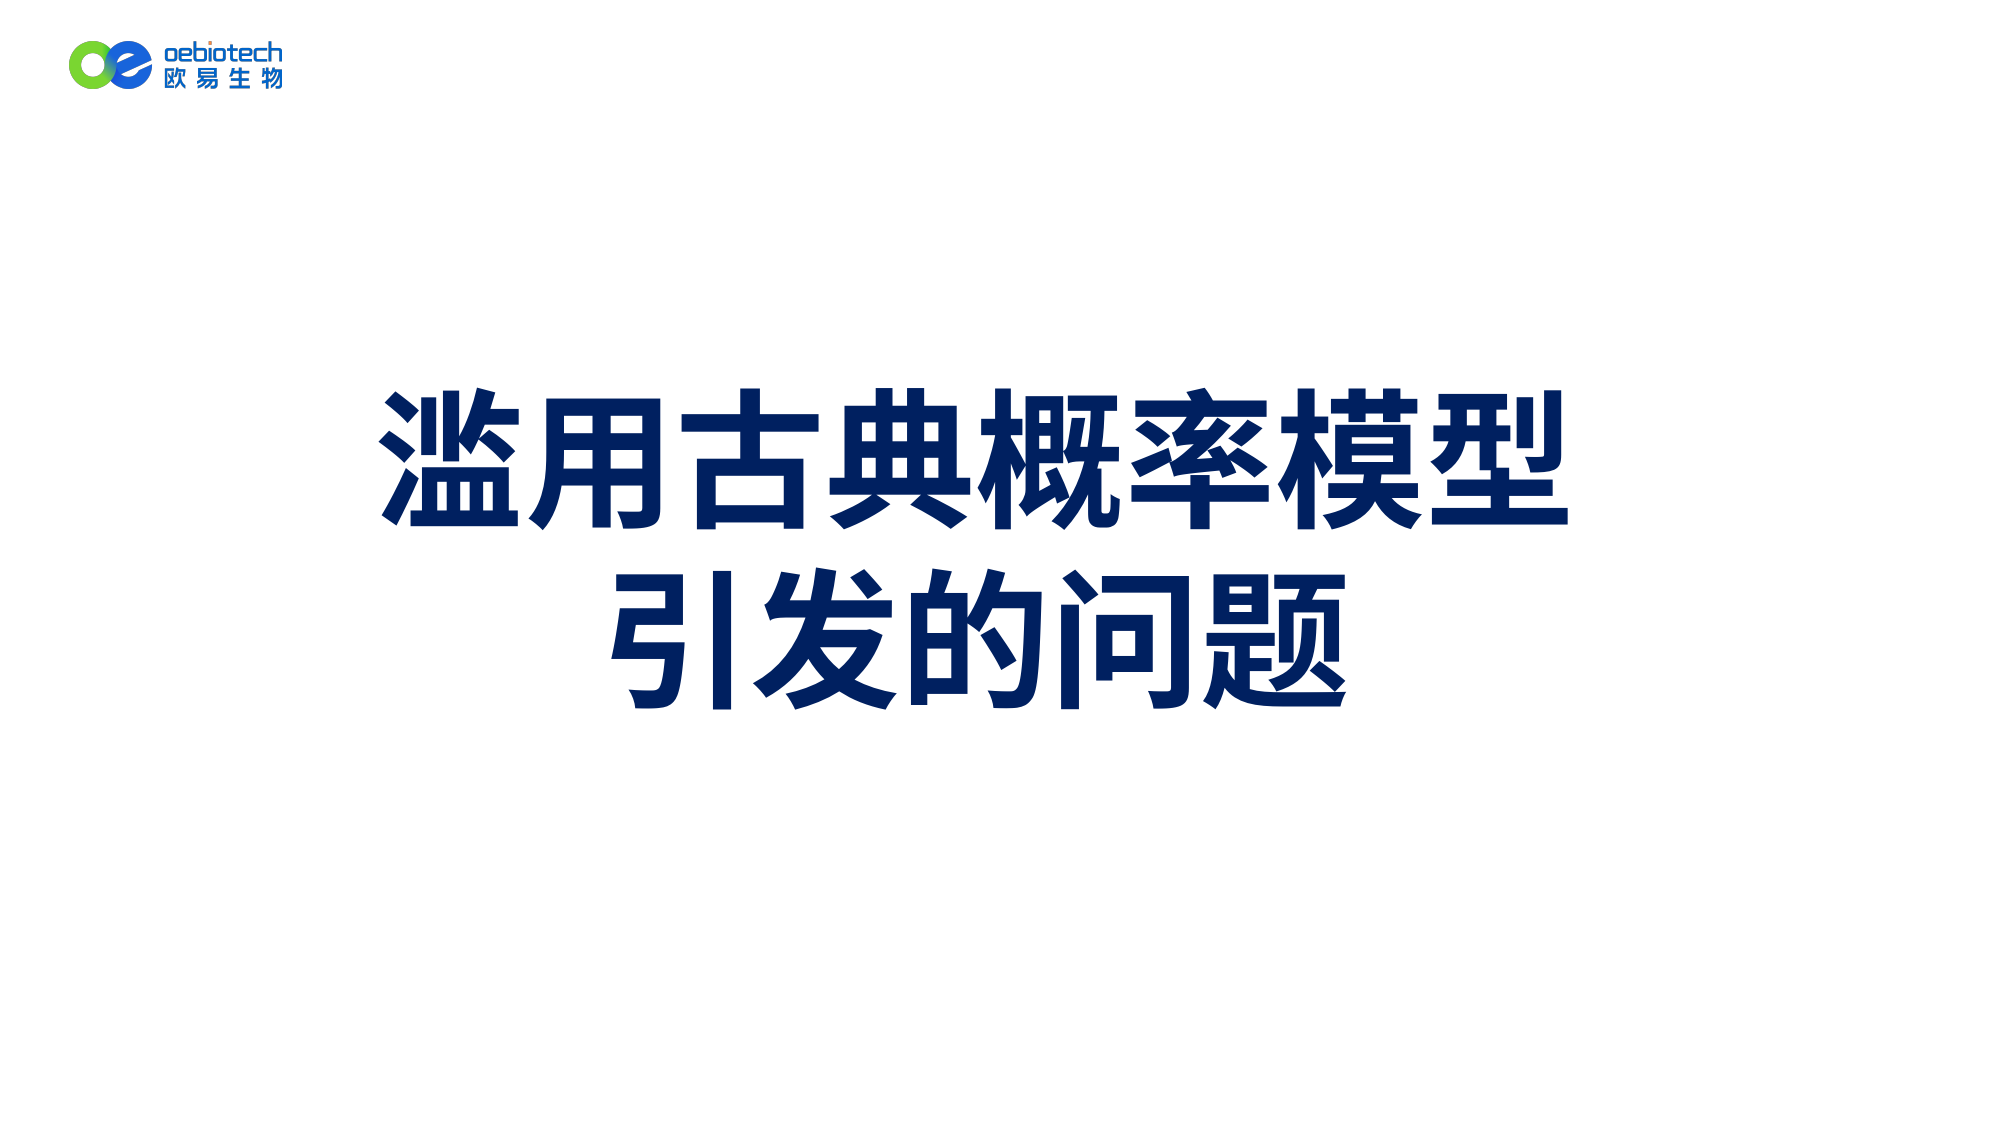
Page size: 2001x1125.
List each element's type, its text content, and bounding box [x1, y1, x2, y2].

text_box 滥用古典概率模型 引发的问题 [360, 358, 1591, 734]
picture [69, 41, 282, 89]
